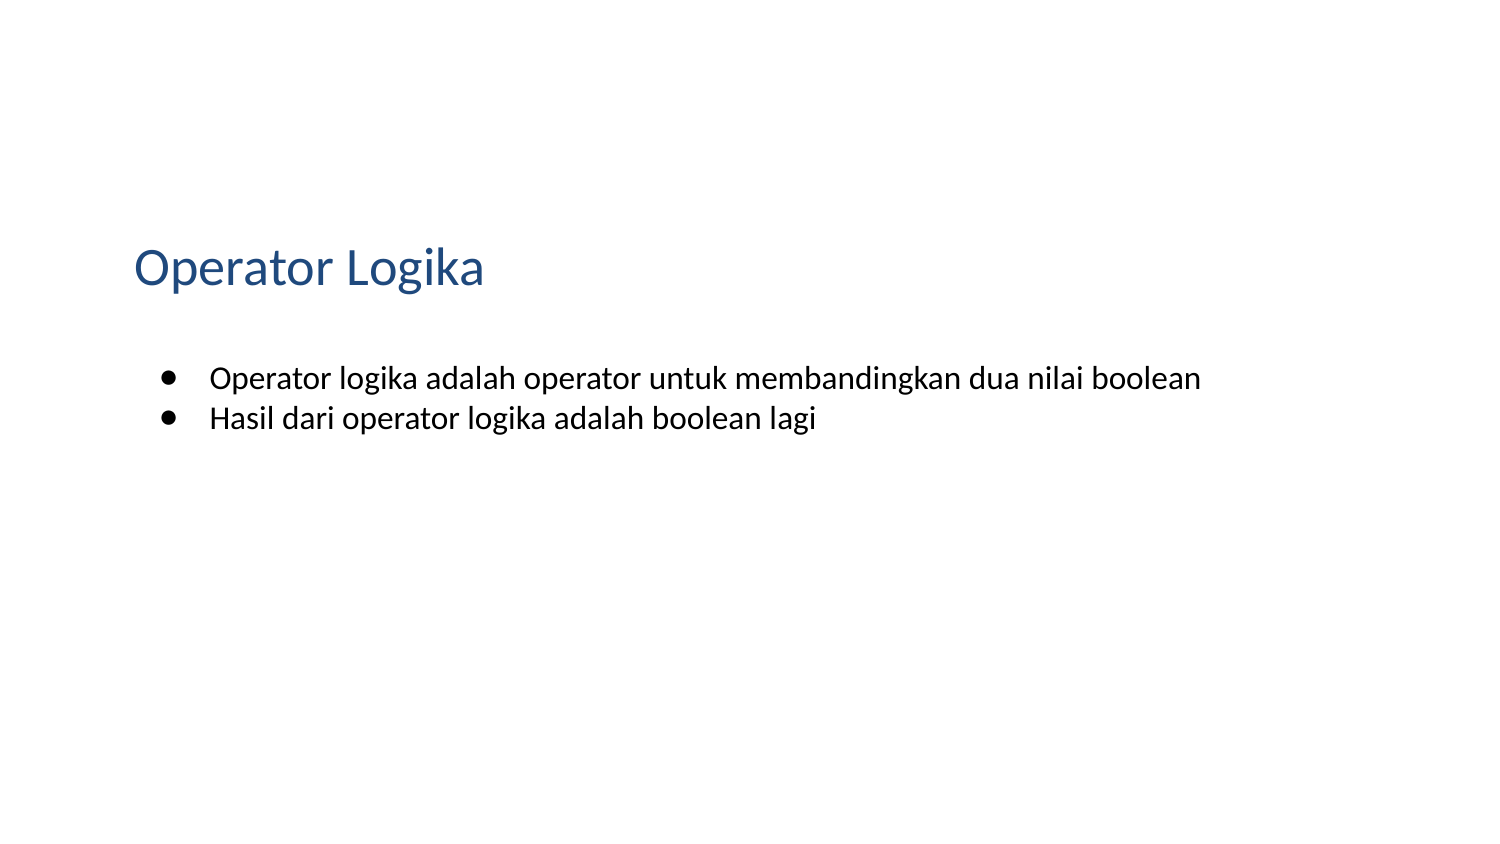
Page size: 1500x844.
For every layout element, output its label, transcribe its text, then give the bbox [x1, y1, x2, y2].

list Operator logika adalah operator untuk membandingkan dua nilai boolean Hasil dari operator logika adalah boolean lagi [119, 341, 1381, 712]
title Operator Logika [119, 216, 1381, 305]
